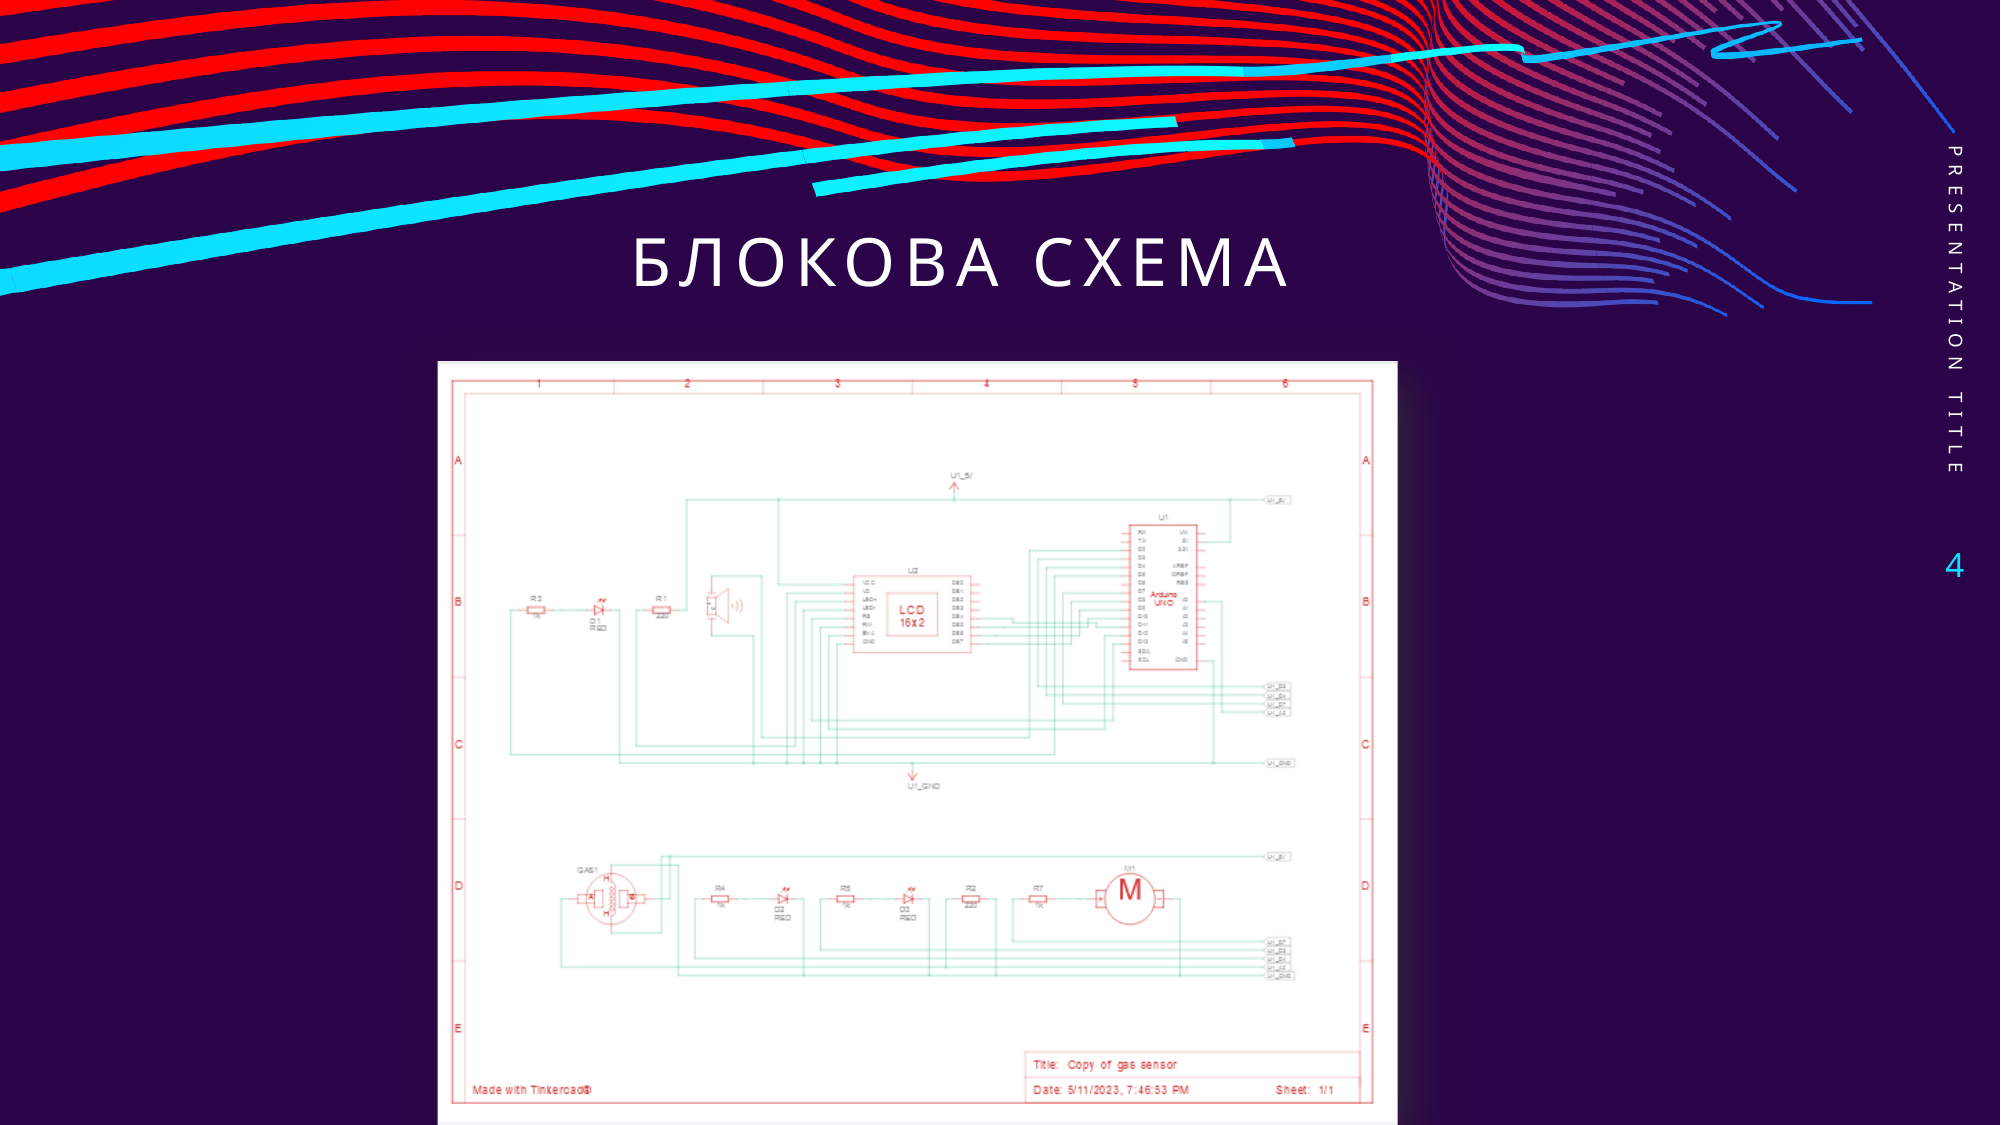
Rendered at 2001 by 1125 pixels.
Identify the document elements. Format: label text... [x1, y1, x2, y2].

picture [0, 0, 2000, 1125]
footer PRESENTATION TITLE [1926, 33, 1987, 489]
slide_number 4 [1889, 519, 1980, 615]
title Блокова схема [572, 221, 1347, 317]
